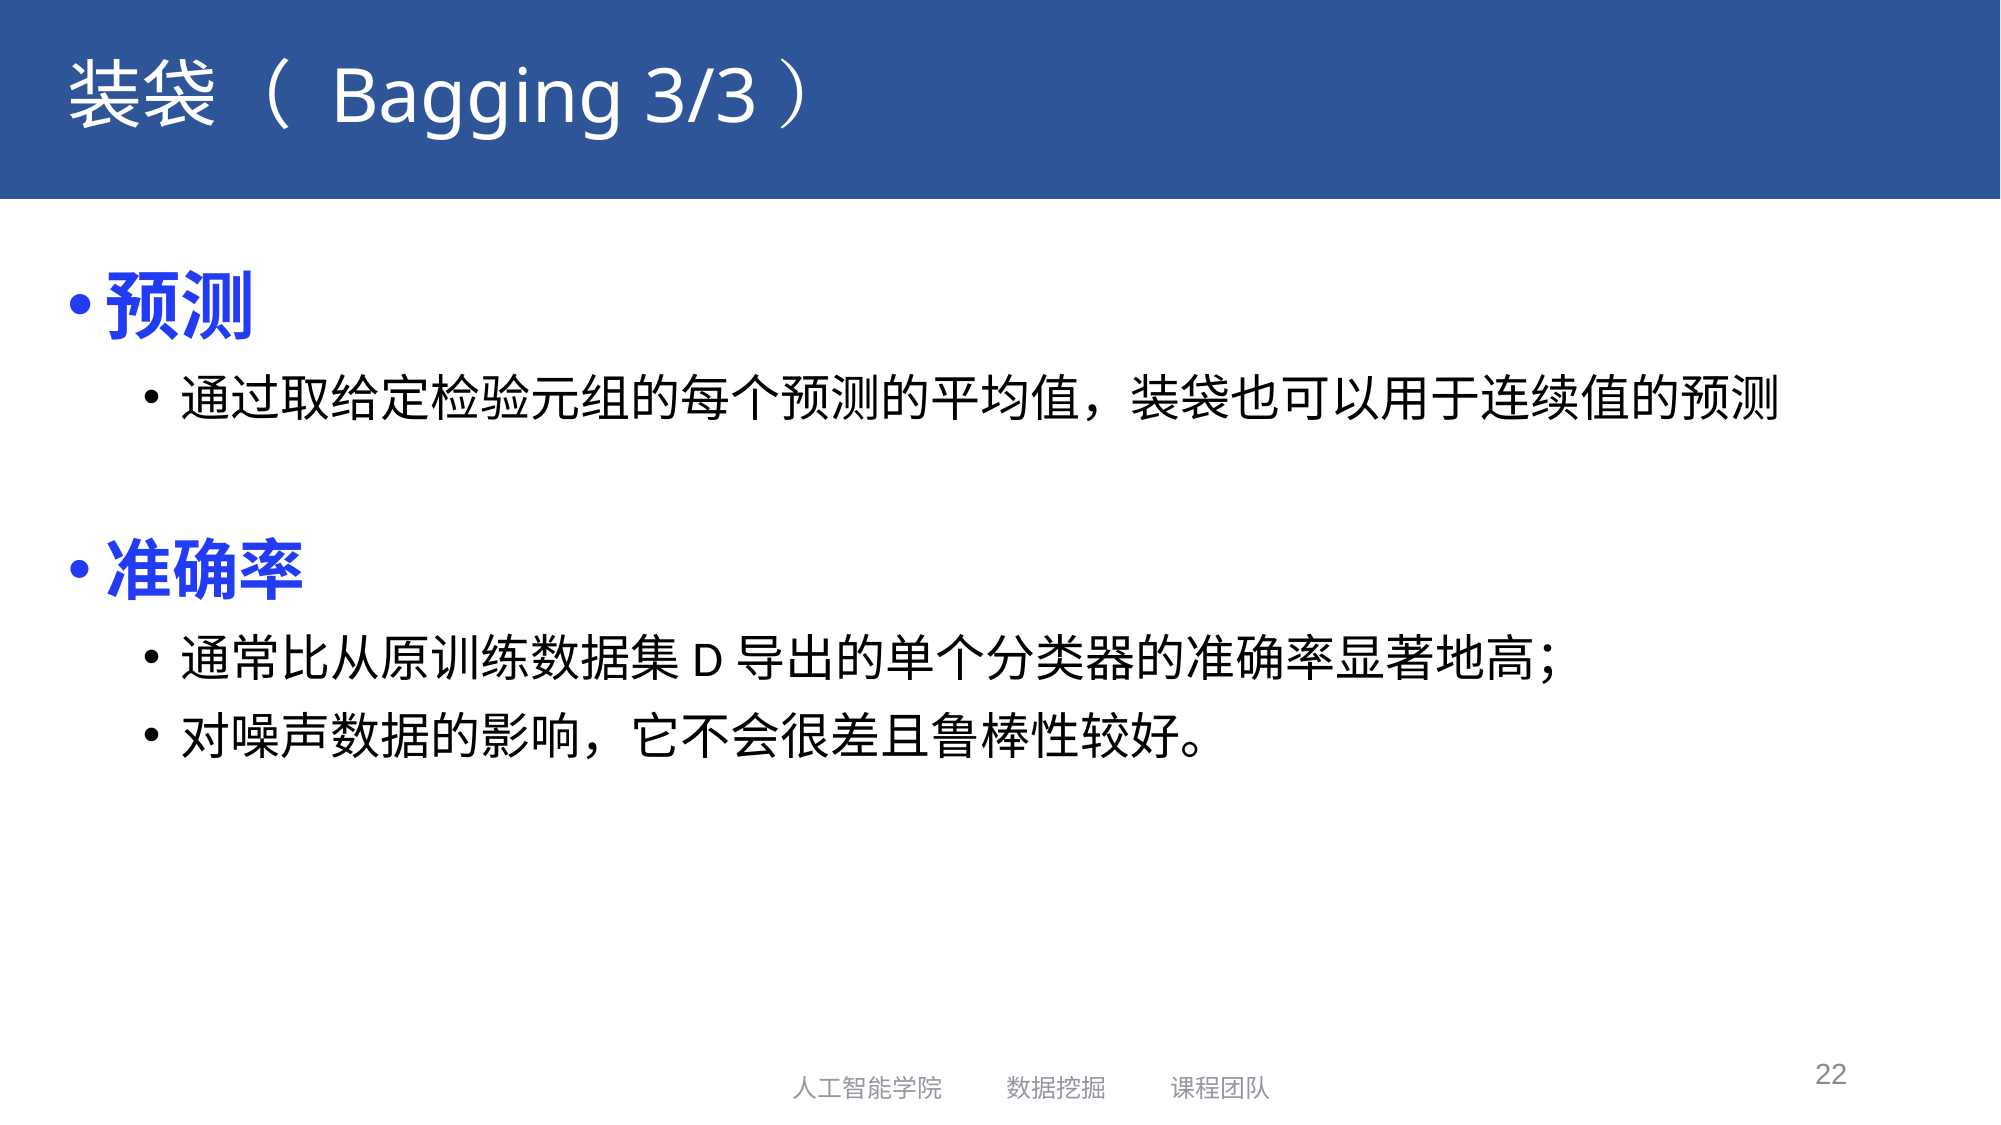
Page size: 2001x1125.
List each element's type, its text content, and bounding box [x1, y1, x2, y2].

title 装袋（ Bagging 3/3） [52, 23, 1753, 174]
list 预测 通过取给定检验元组的每个预测的平均值，装袋也可以用于连续值的预测 准确率 通常比从原训练数据集D导出的单个分类器的准确率显著地高； 对噪声数据的影响，它不会很差且鲁棒性较好。 [52, 223, 1863, 1010]
slide_number 22 [1412, 1042, 1863, 1103]
footer 人工智能学院 数据挖掘 课程团队 [694, 1057, 1370, 1118]
